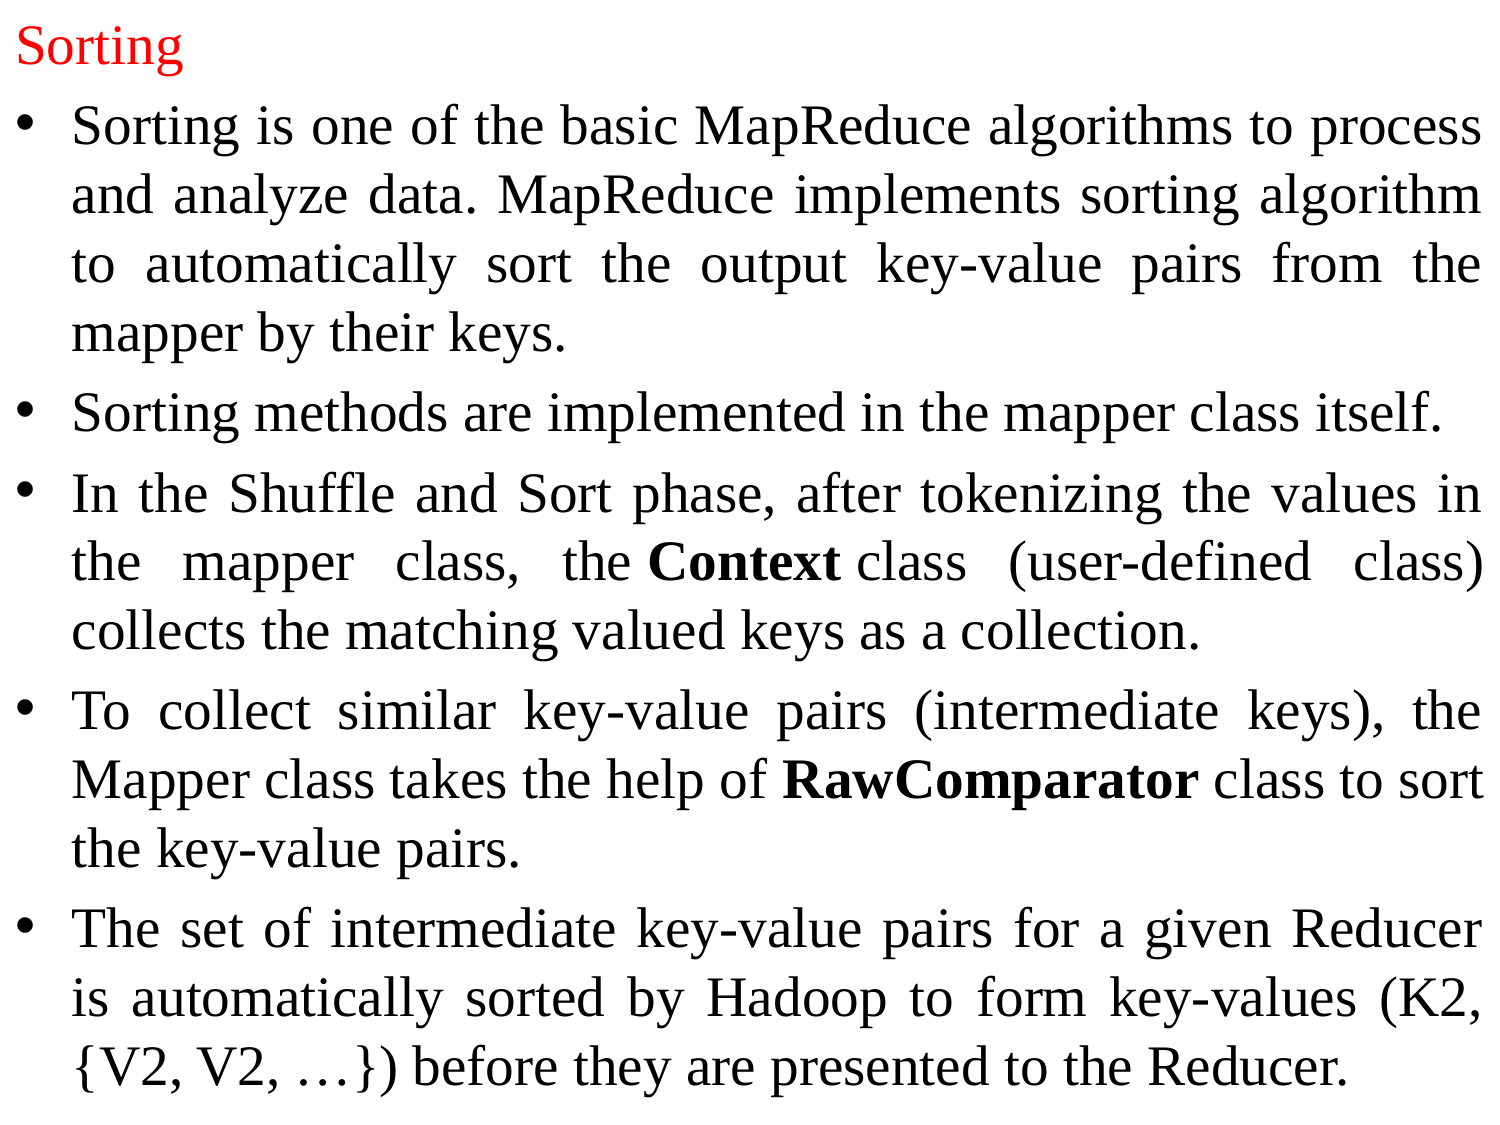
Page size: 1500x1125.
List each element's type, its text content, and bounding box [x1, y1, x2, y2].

list Sorting Sorting is one of the basic MapReduce algorithms to process and analyze data. MapReduce implements sorting algorithm to automatically sort the output key-value pairs from the mapper by their keys. Sorting methods are implemented in the mapper class itself. In the Shuffle and Sort phase, after tokenizing the values in the mapper class, the Context class (user-defined class) collects the matching valued keys as a collection. To collect similar key-value pairs (intermediate keys), the Mapper class takes the help of RawComparator class to sort the key-value pairs. The set of intermediate key-value pairs for a given Reducer is automatically sorted by Hadoop to form key-values (K2, {V2, V2, …}) before they are presented to the Reducer. [0, 0, 1500, 1125]
